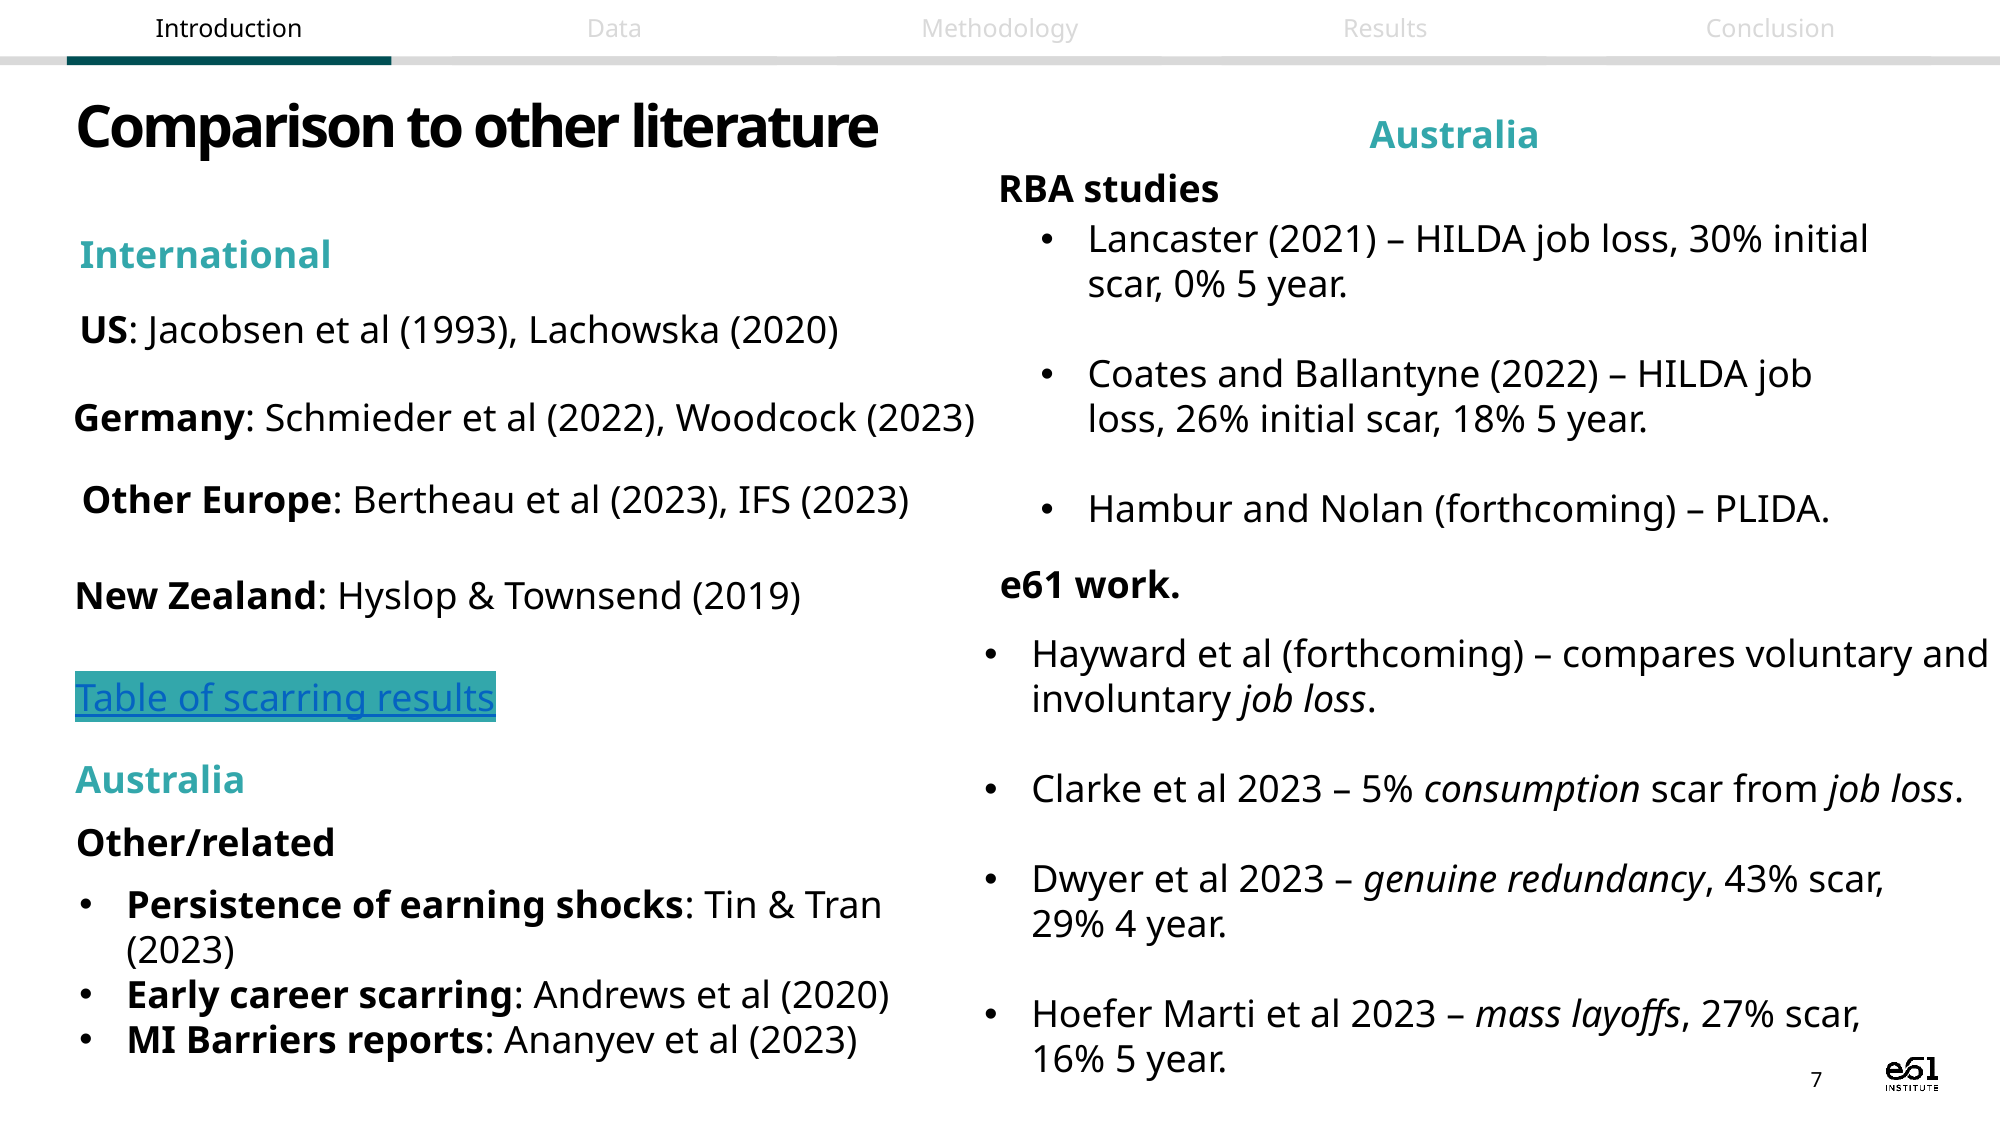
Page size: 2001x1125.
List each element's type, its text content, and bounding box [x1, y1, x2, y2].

text_box New Zealand: Hyslop & Townsend (2019) [59, 564, 817, 624]
text_box Other/related [61, 811, 352, 872]
text_box Hayward et al (forthcoming) – compares voluntary and involuntary job loss. Clarke et al 2023 – 5% consumption scar from job loss. Dwyer et al 2023 – genuine redundancy, 43% scar, 29% 4 year. Hoefer Marti et al 2023 – mass layoffs, 27% scar, 16% 5 year. [969, 623, 2000, 1125]
text_box RBA studies [983, 157, 1235, 218]
text_box Other Europe: Bertheau et al (2023), IFS (2023) [66, 468, 925, 529]
text_box Table of scarring results [60, 666, 783, 733]
text_box Australia [1354, 103, 1555, 164]
text_box Australia [60, 749, 261, 809]
title Comparison to other literature [60, 95, 1941, 211]
text_box International [65, 223, 348, 284]
text_box e61 work. [984, 553, 1196, 614]
text_box US: Jacobsen et al (1993), Lachowska (2020) [64, 298, 855, 358]
text_box Germany: Schmieder et al (2022), Woodcock (2023) [58, 386, 990, 446]
text_box Persistence of earning shocks: Tin & Tran (2023) Early career scarring: Andrews et al (2020) MI Barriers reports: Ananyev et al (2023) [64, 874, 992, 1069]
text_box Lancaster (2021) – HILDA job loss, 30% initial scar, 0% 5 year. Coates and Ballantyne (2022) – HILDA job loss, 26% initial scar, 18% 5 year. Hambur and Nolan (forthcoming) – PLIDA. [1025, 208, 1892, 538]
